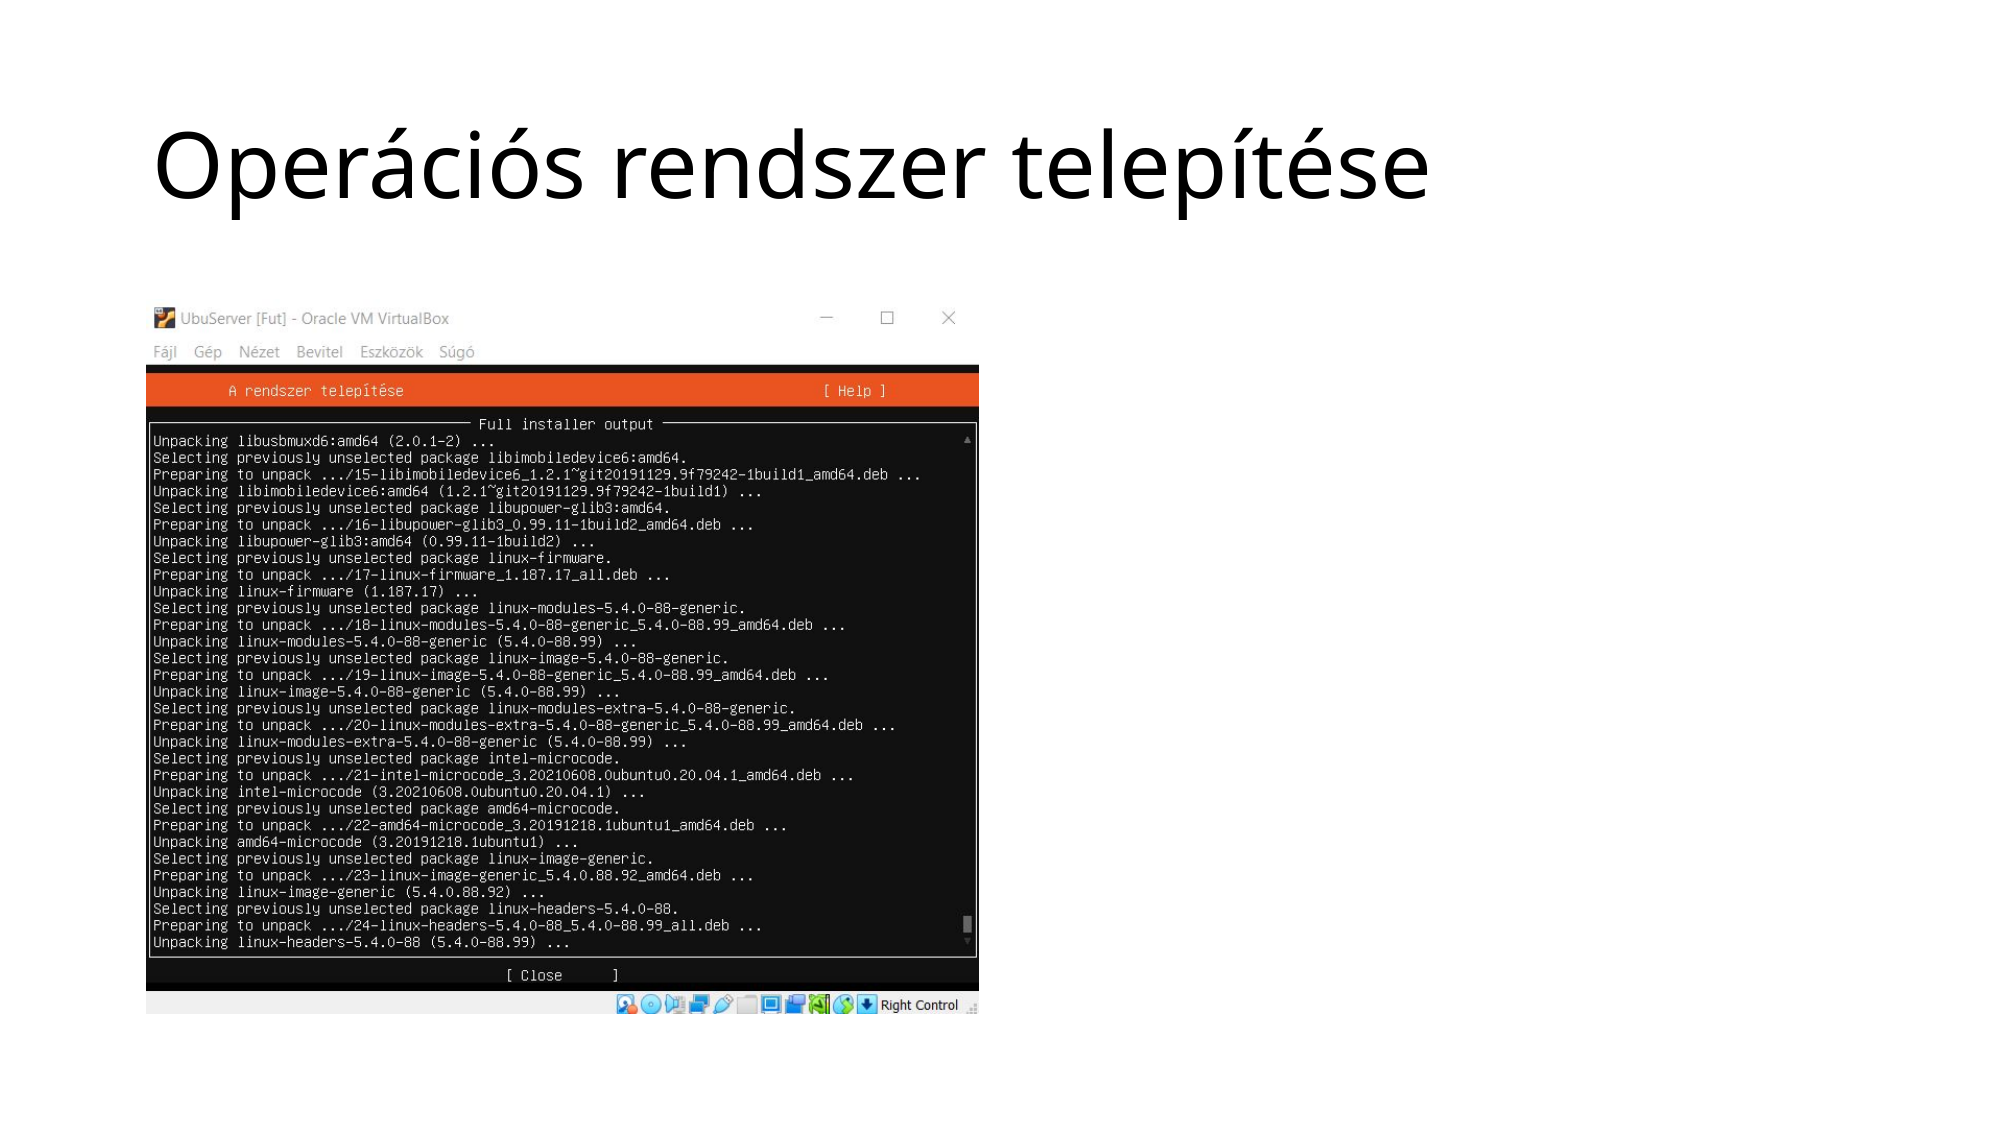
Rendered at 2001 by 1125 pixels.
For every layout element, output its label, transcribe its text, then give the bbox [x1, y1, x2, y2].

title Operációs rendszer telepítése [137, 59, 1863, 278]
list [146, 299, 979, 1014]
